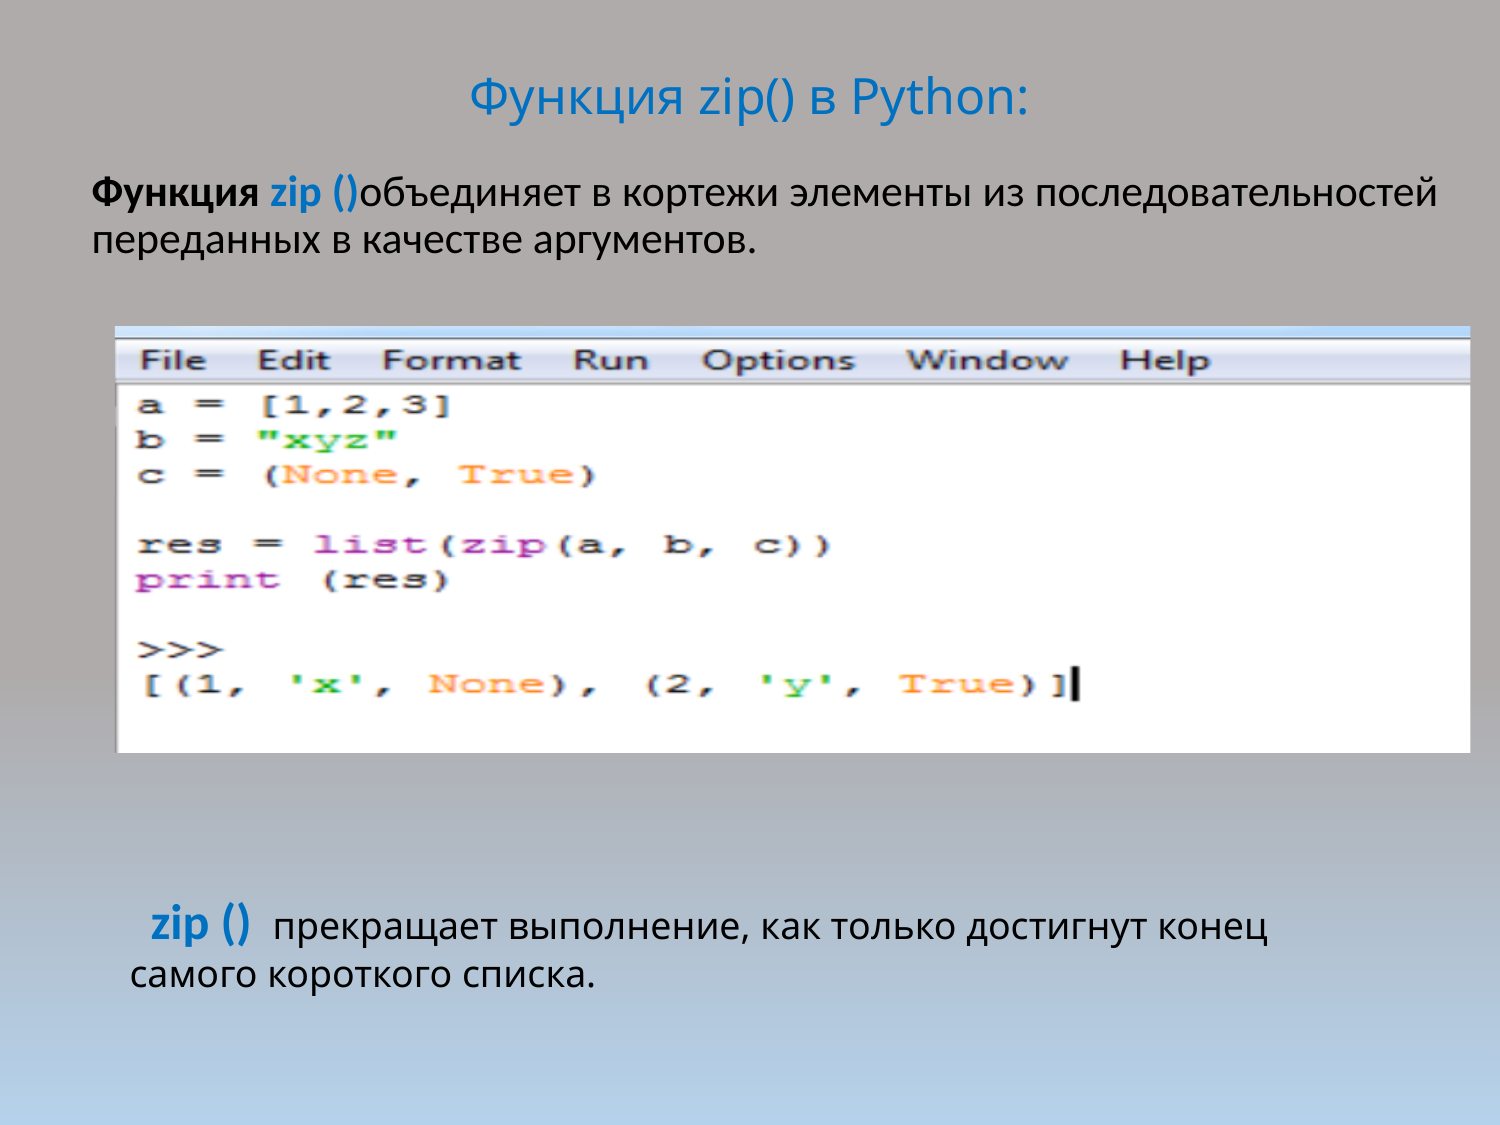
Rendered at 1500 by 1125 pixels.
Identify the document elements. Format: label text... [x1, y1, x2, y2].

title Функция zip() в Python: [103, 59, 1397, 160]
text_box zip () прекращает выполнение, как только достигнут конец самого короткого списка. [114, 882, 1376, 1003]
picture [114, 326, 1471, 753]
list Функция zip ()объединяет в кортежи элементы из последовательностей переданных в качестве аргументов. [76, 160, 1471, 1002]
